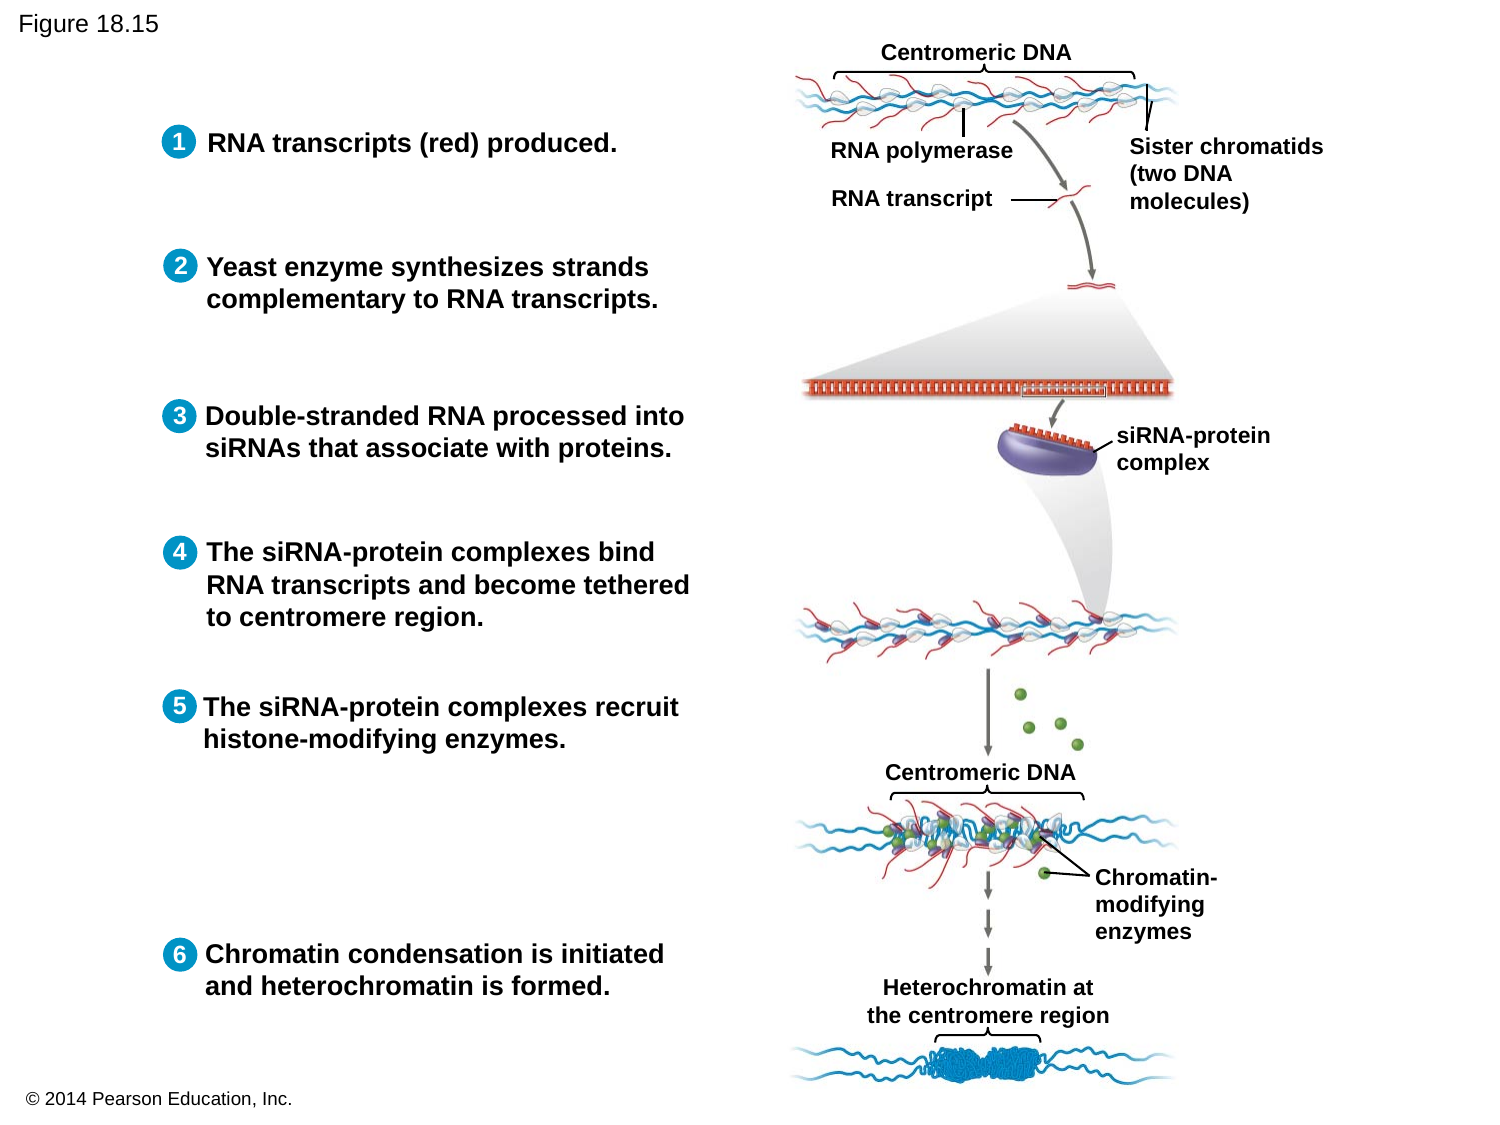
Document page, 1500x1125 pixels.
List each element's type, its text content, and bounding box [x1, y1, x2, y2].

title Figure 18.15 [3, 0, 930, 50]
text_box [1039, 836, 1090, 874]
picture [154, 34, 1346, 1089]
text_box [1145, 100, 1153, 131]
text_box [1043, 872, 1090, 876]
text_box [1092, 440, 1113, 453]
